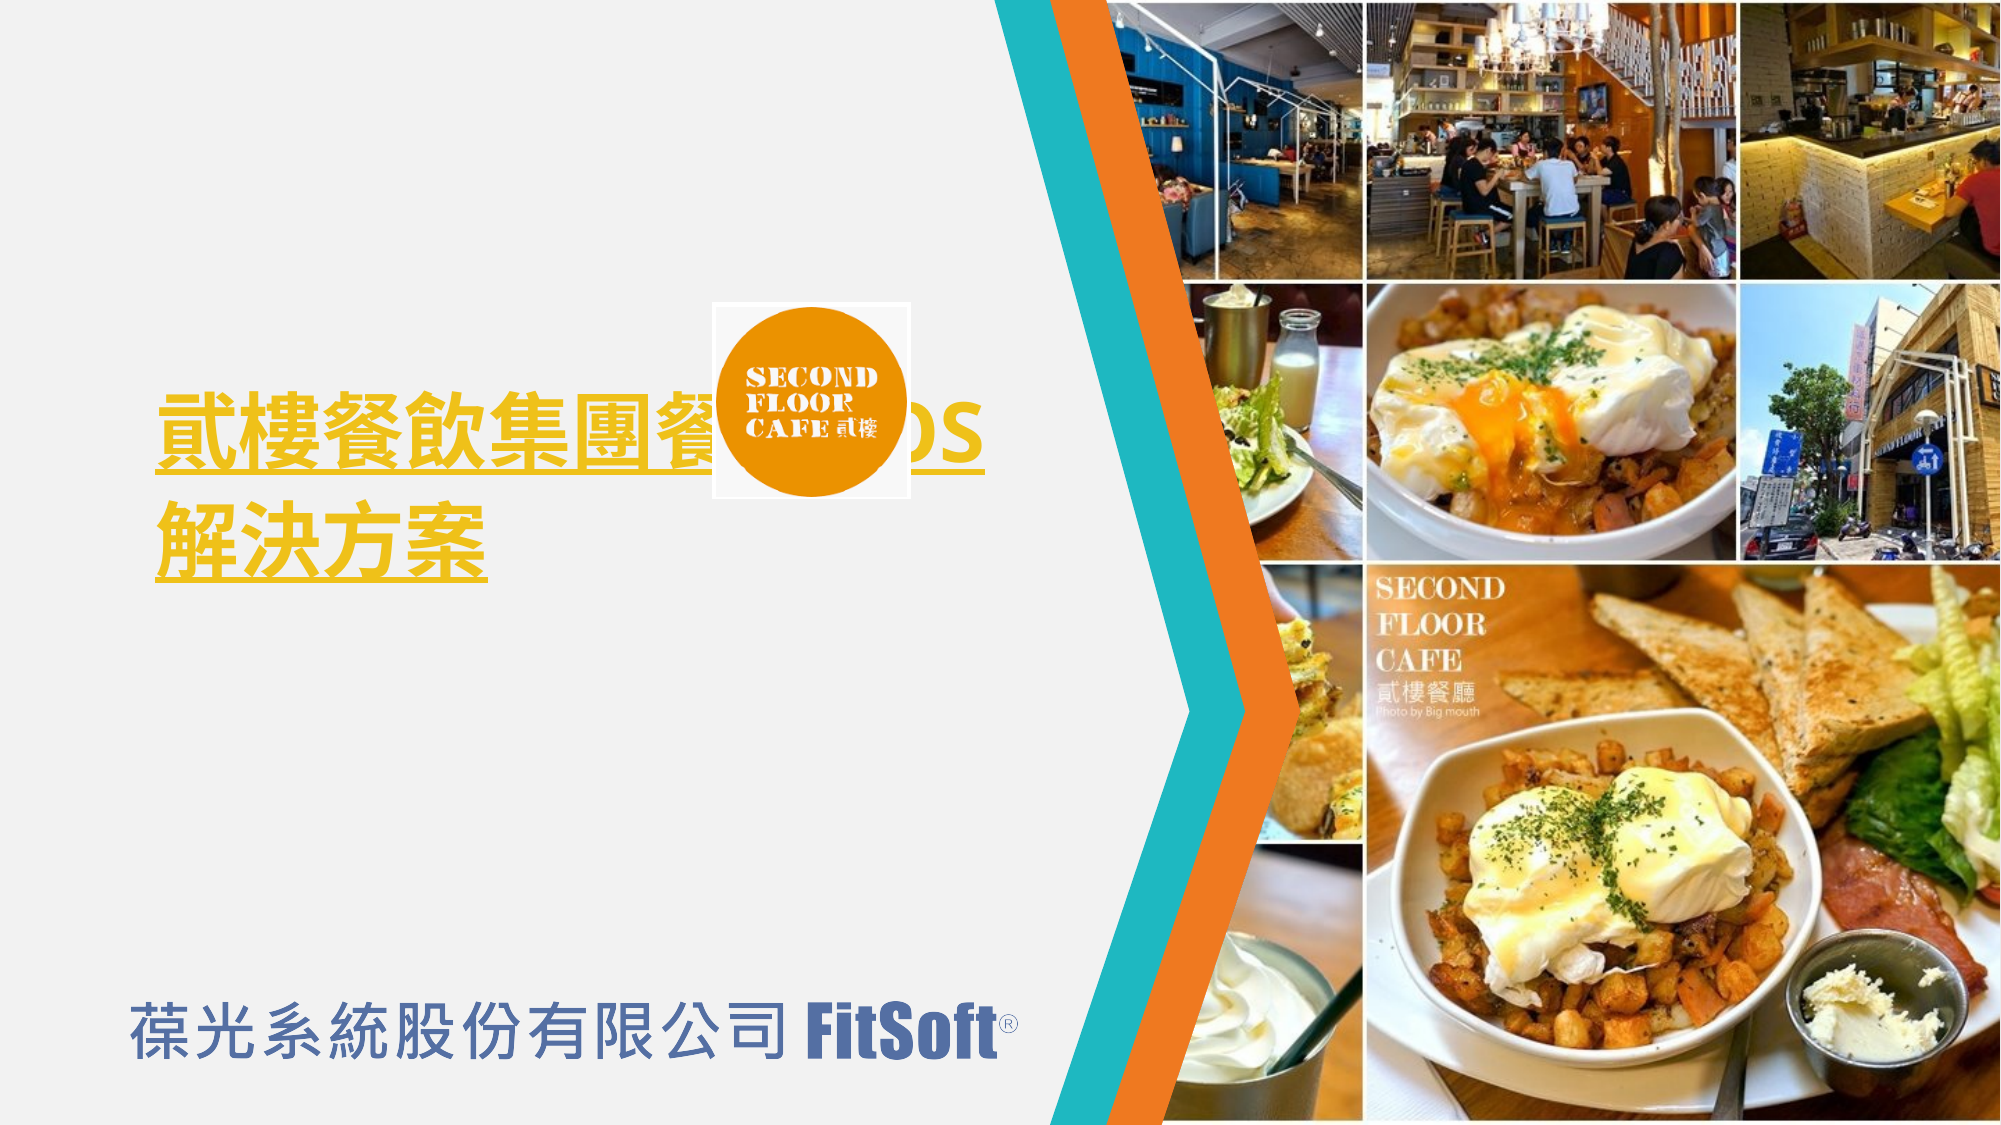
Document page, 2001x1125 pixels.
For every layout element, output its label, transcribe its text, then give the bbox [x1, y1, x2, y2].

picture [130, 1001, 1018, 1060]
title 貮樓餐飲集團 餐飲POS解決方案 [140, 294, 1009, 604]
picture [1106, 0, 2000, 1125]
picture [712, 302, 911, 499]
